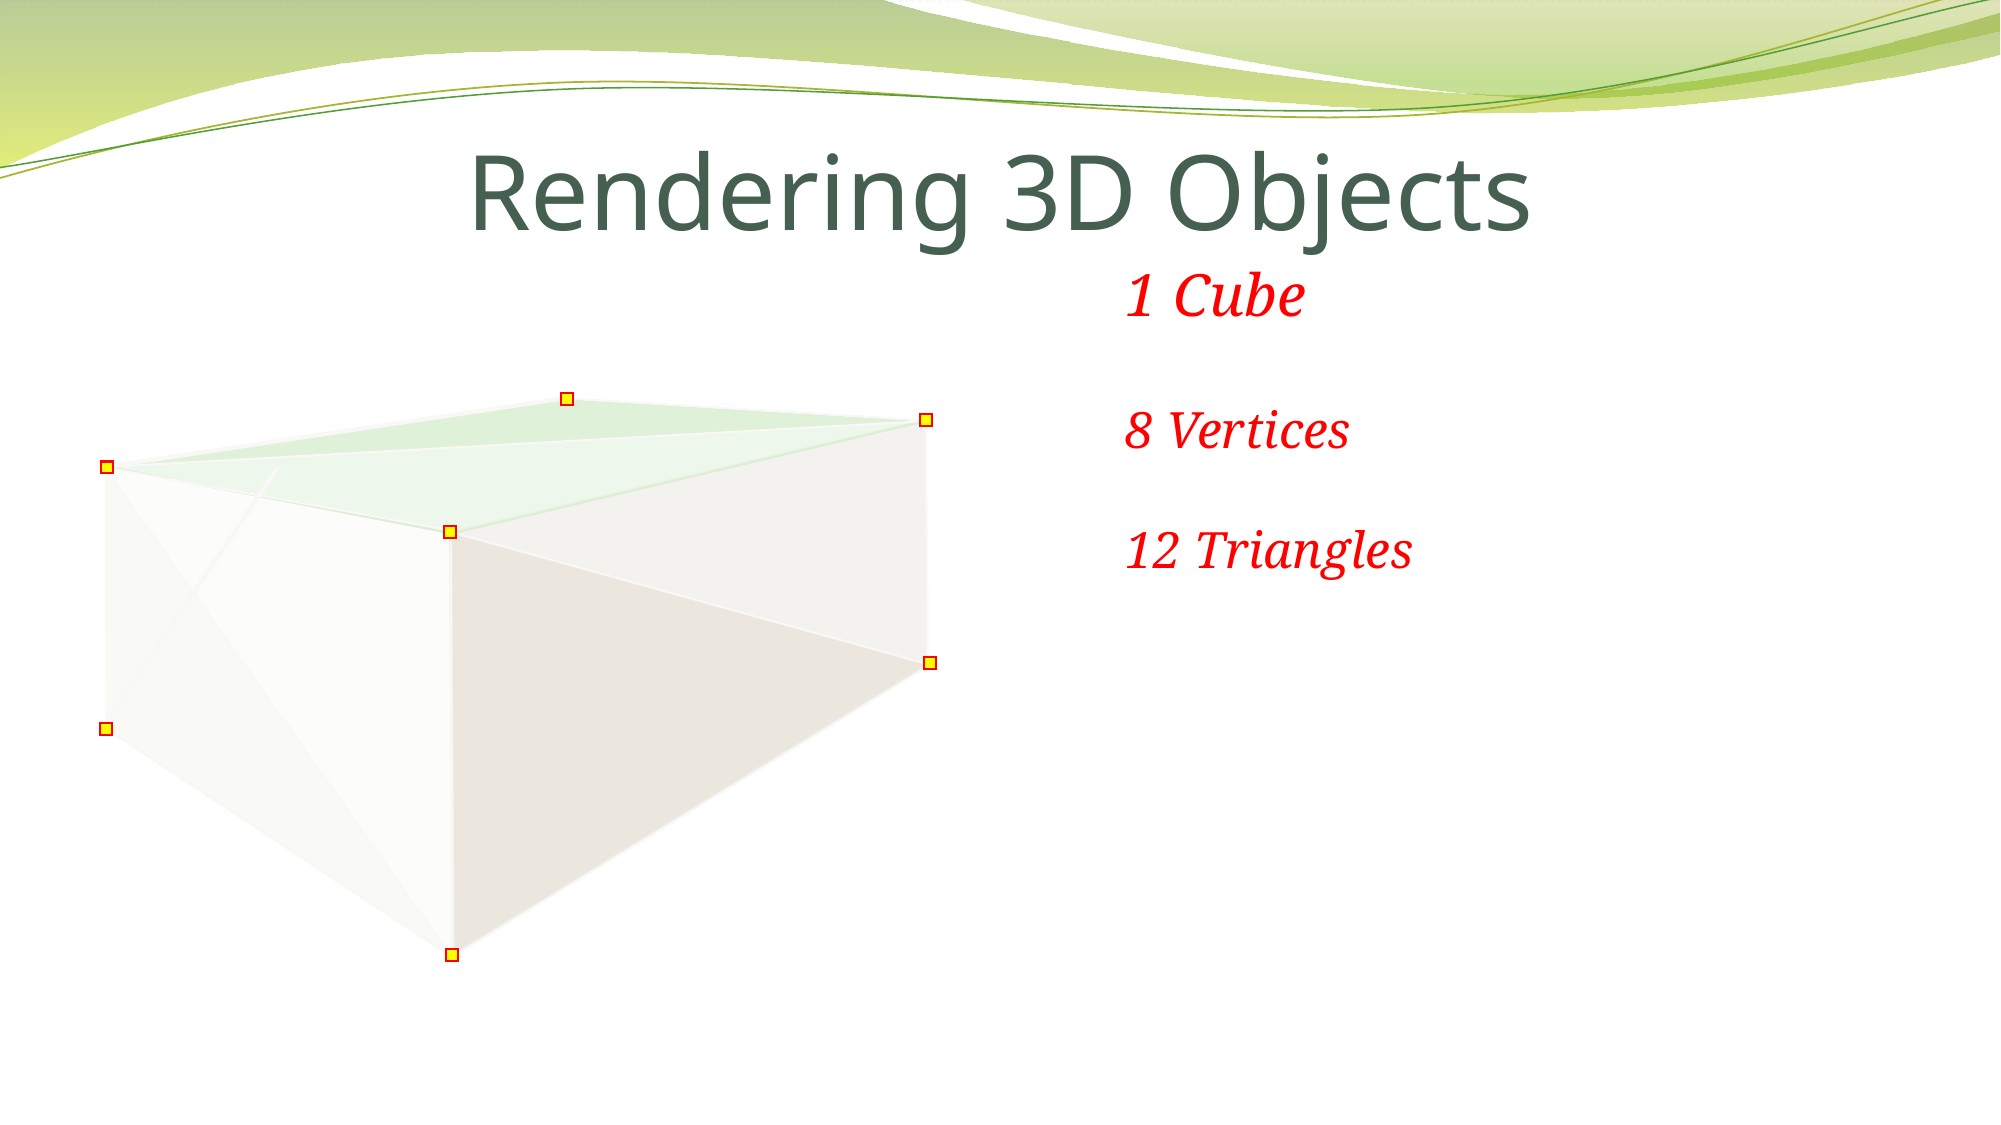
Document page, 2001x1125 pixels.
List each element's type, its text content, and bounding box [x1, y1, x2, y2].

text_box 1 Cube 8 Vertices 12 Triangles [1110, 250, 1559, 586]
title Rendering 3D Objects [99, 115, 1900, 251]
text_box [99, 392, 937, 962]
